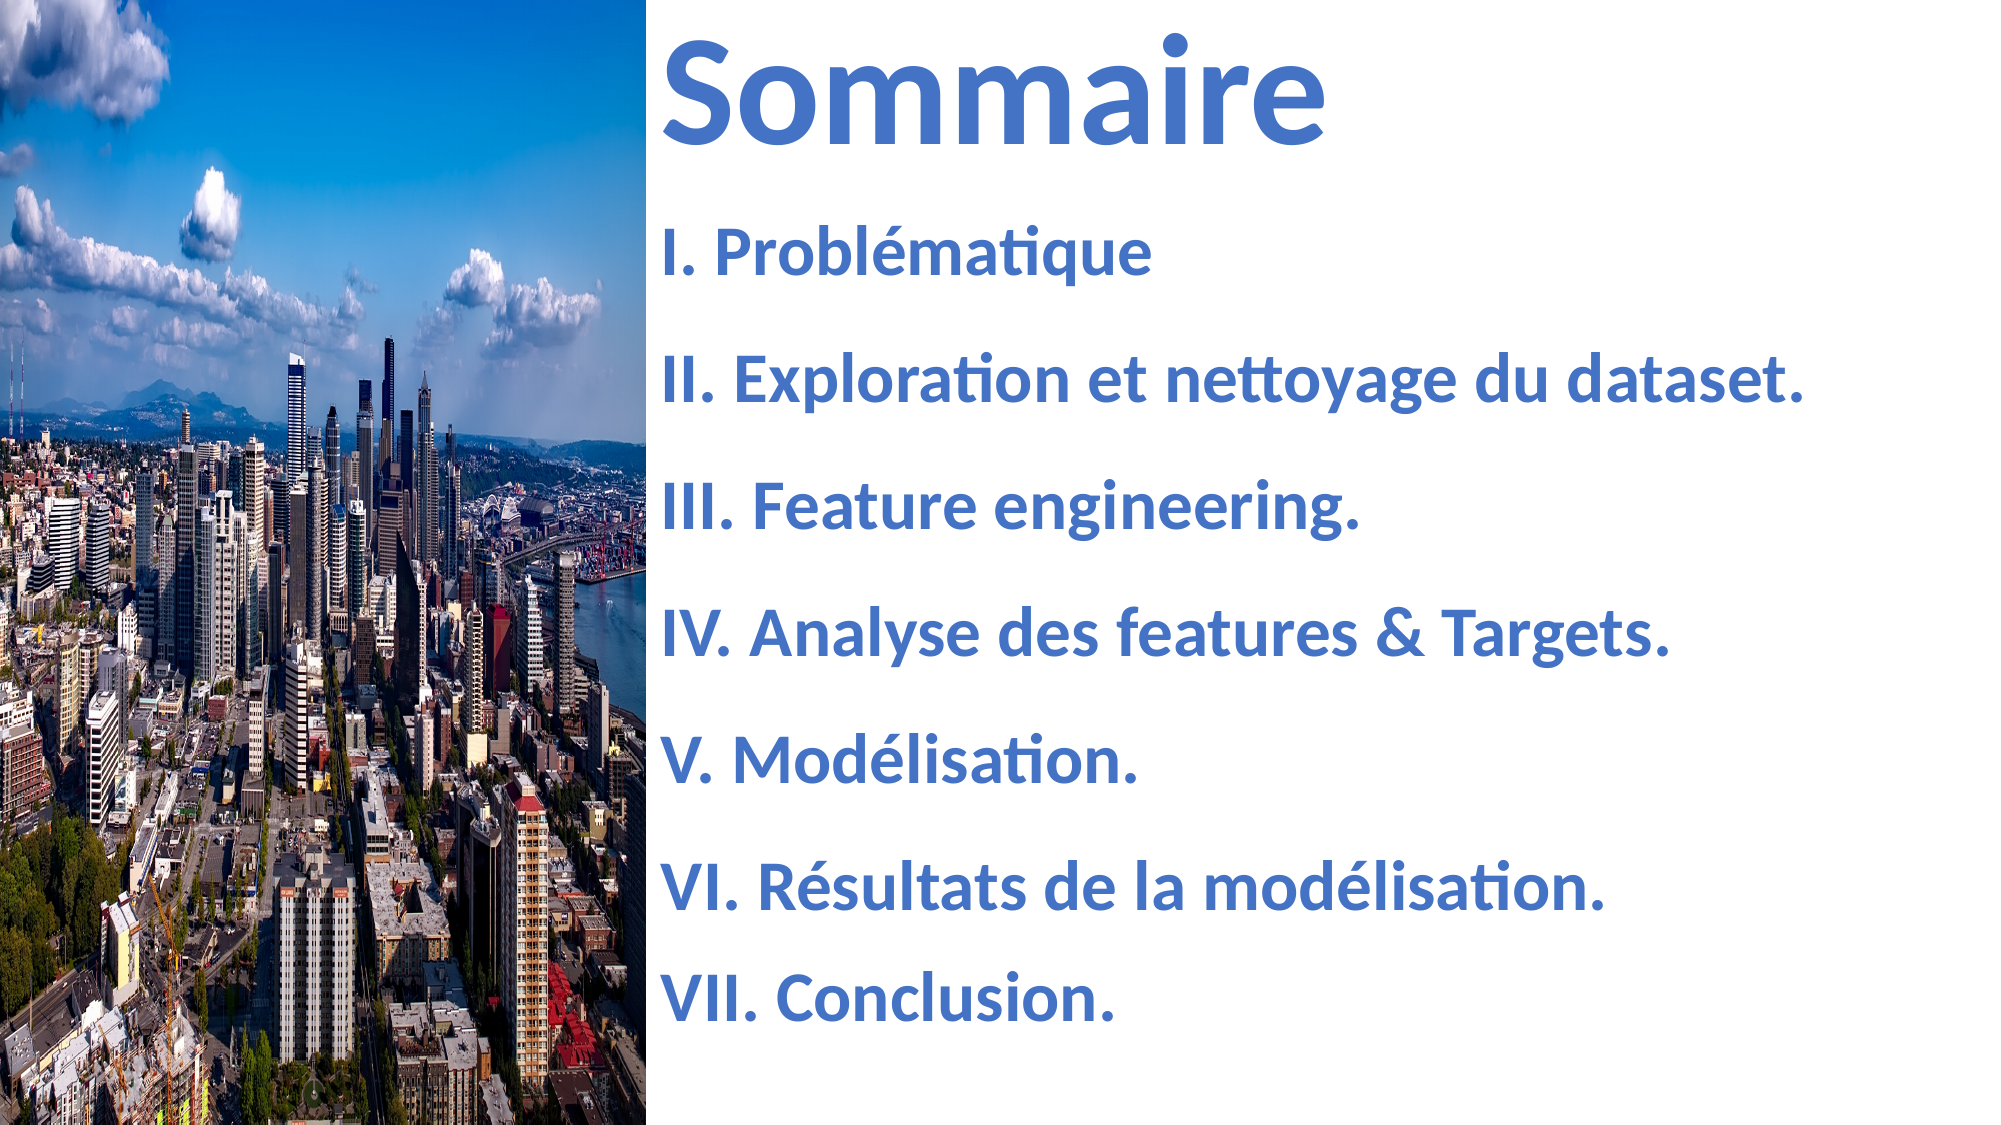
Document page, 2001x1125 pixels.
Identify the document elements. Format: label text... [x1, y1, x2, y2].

picture [0, 0, 646, 1125]
list Sommaire I. Problématique II. Exploration et nettoyage du dataset. III. Feature engineering. IV. Analyse des features & Targets. V. Modélisation. VI. Résultats de la modélisation. VII. Conclusion. [646, 0, 2000, 1125]
